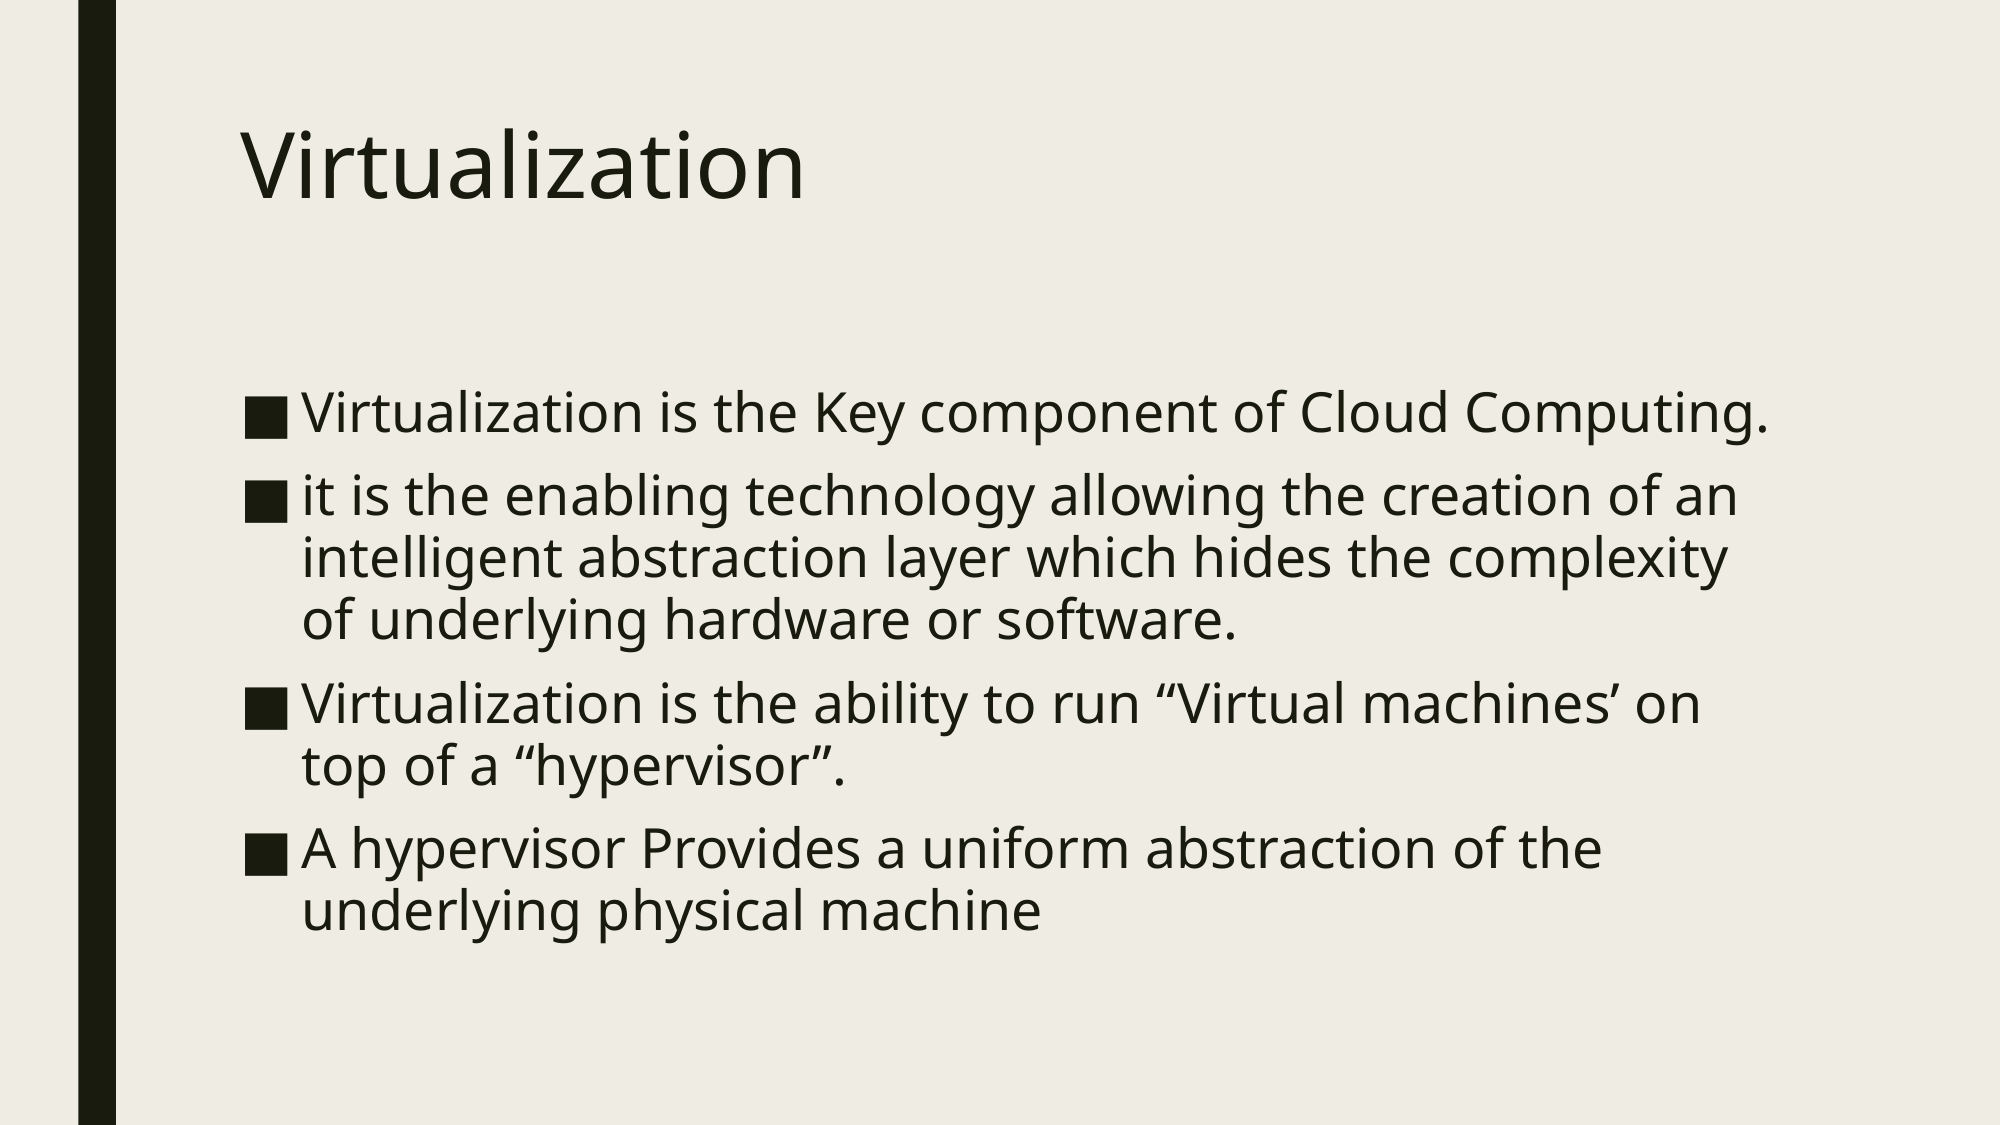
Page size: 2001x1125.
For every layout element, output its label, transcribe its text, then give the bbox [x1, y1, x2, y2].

title Virtualization [225, 112, 1800, 357]
list Virtualization is the Key component of Cloud Computing. it is the enabling technology allowing the creation of an intelligent abstraction layer which hides the complexity of underlying hardware or software. Virtualization is the ability to run “Virtual machines’ on top of a “hypervisor”. A hypervisor Provides a uniform abstraction of the underlying physical machine [225, 375, 1800, 963]
